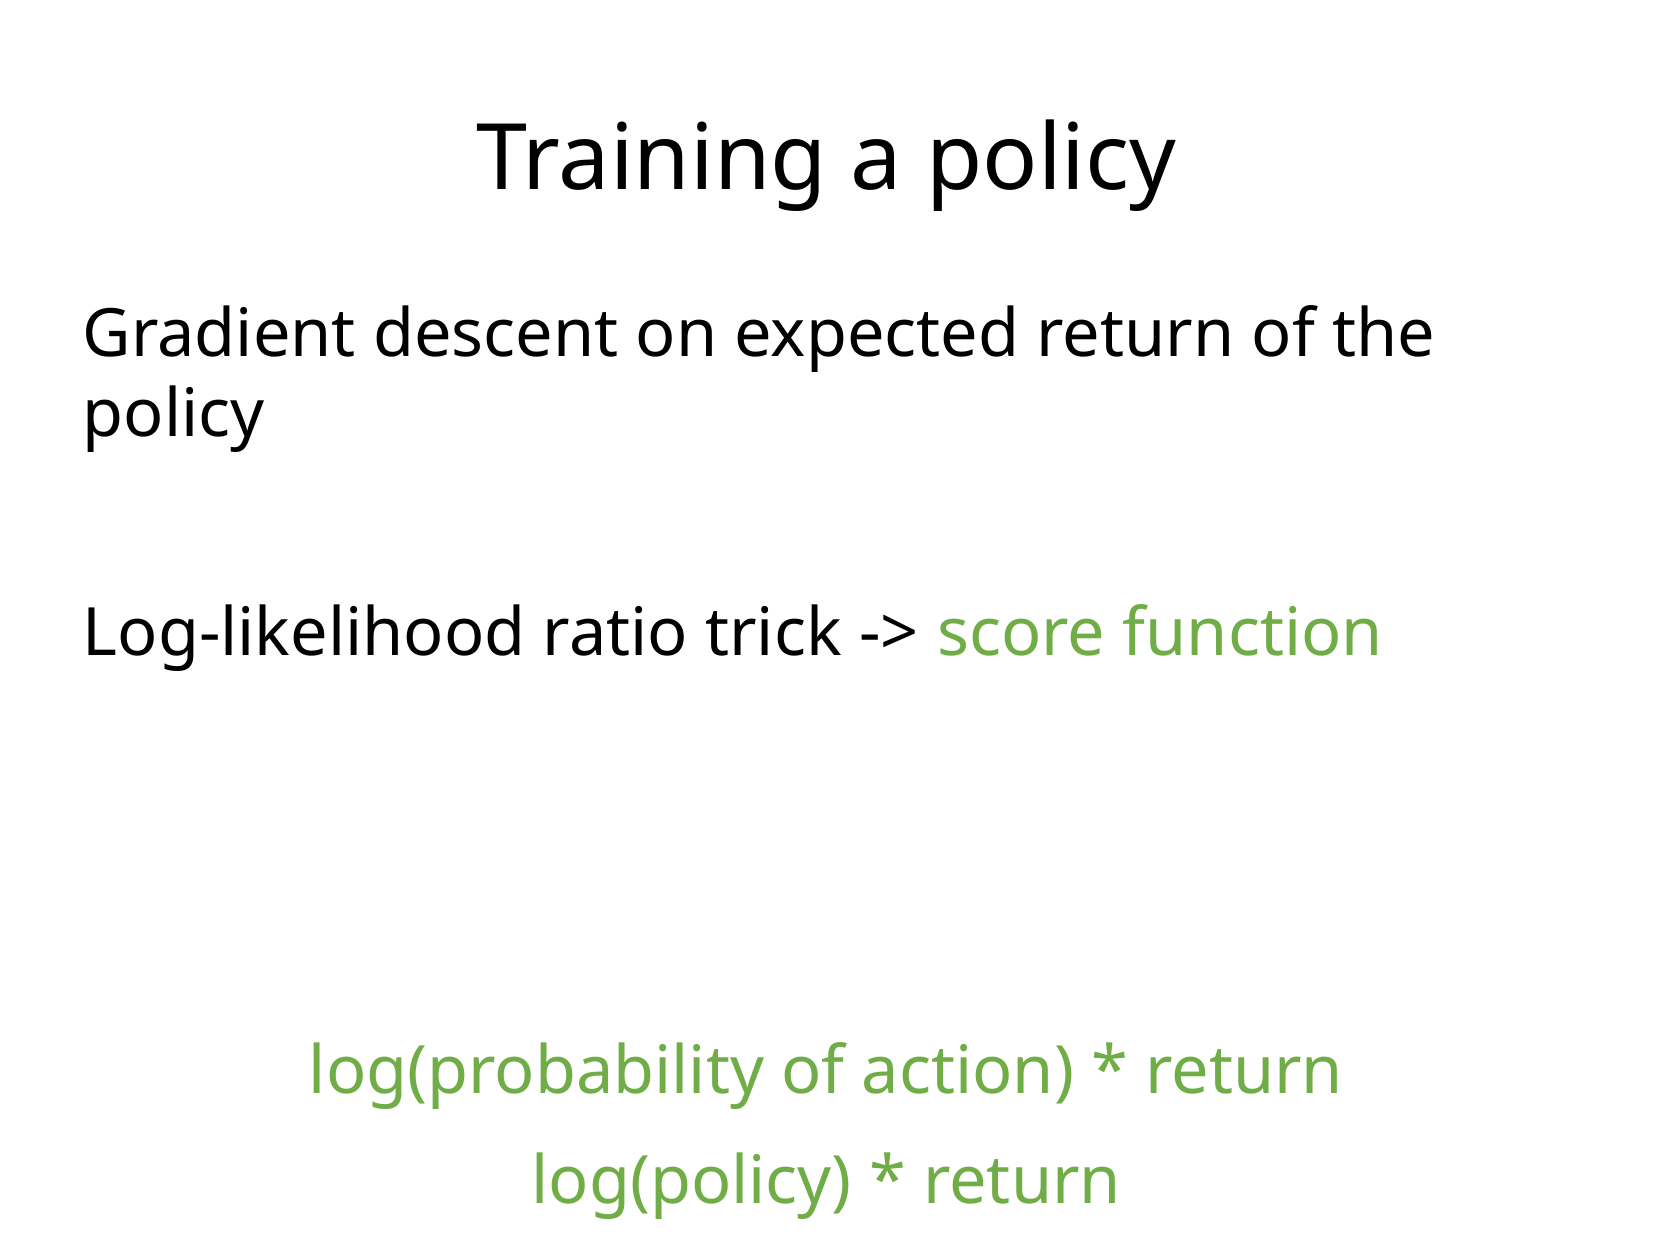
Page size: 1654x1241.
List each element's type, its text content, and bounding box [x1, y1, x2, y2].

title Training a policy [82, 49, 1571, 257]
